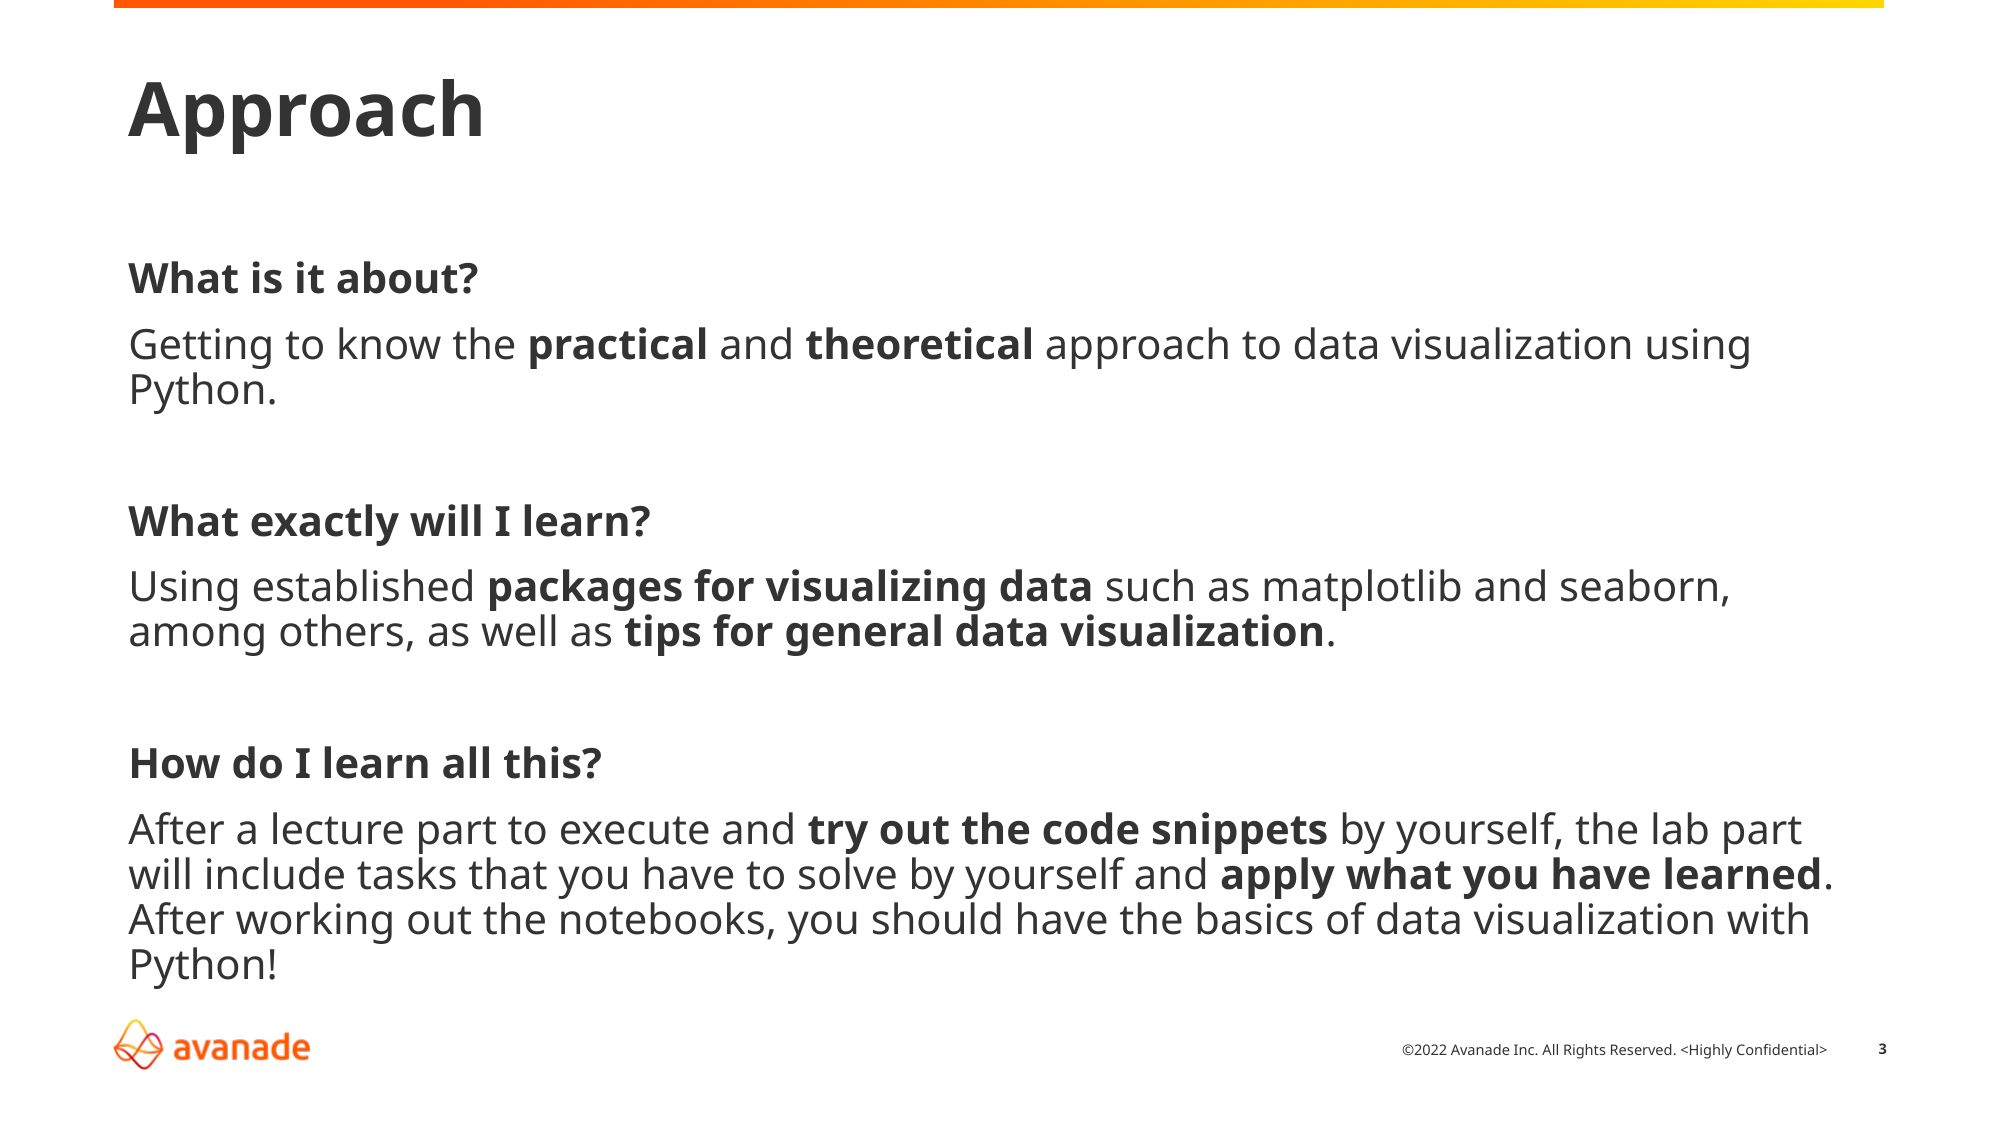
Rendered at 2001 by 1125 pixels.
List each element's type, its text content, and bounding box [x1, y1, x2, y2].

title Approach [113, 64, 1883, 228]
list What is it about? Getting to know the practical and theoretical approach to data visualization using Python. What exactly will I learn? Using established packages for visualizing data such as matplotlib and seaborn, among others, as well as tips for general data visualization. How do I learn all this? After a lecture part to execute and try out the code snippets by yourself, the lab part will include tasks that you have to solve by yourself and apply what you have learned. After working out the notebooks, you should have the basics of data visualization with Python! [113, 249, 1883, 964]
picture [93, 999, 339, 1090]
